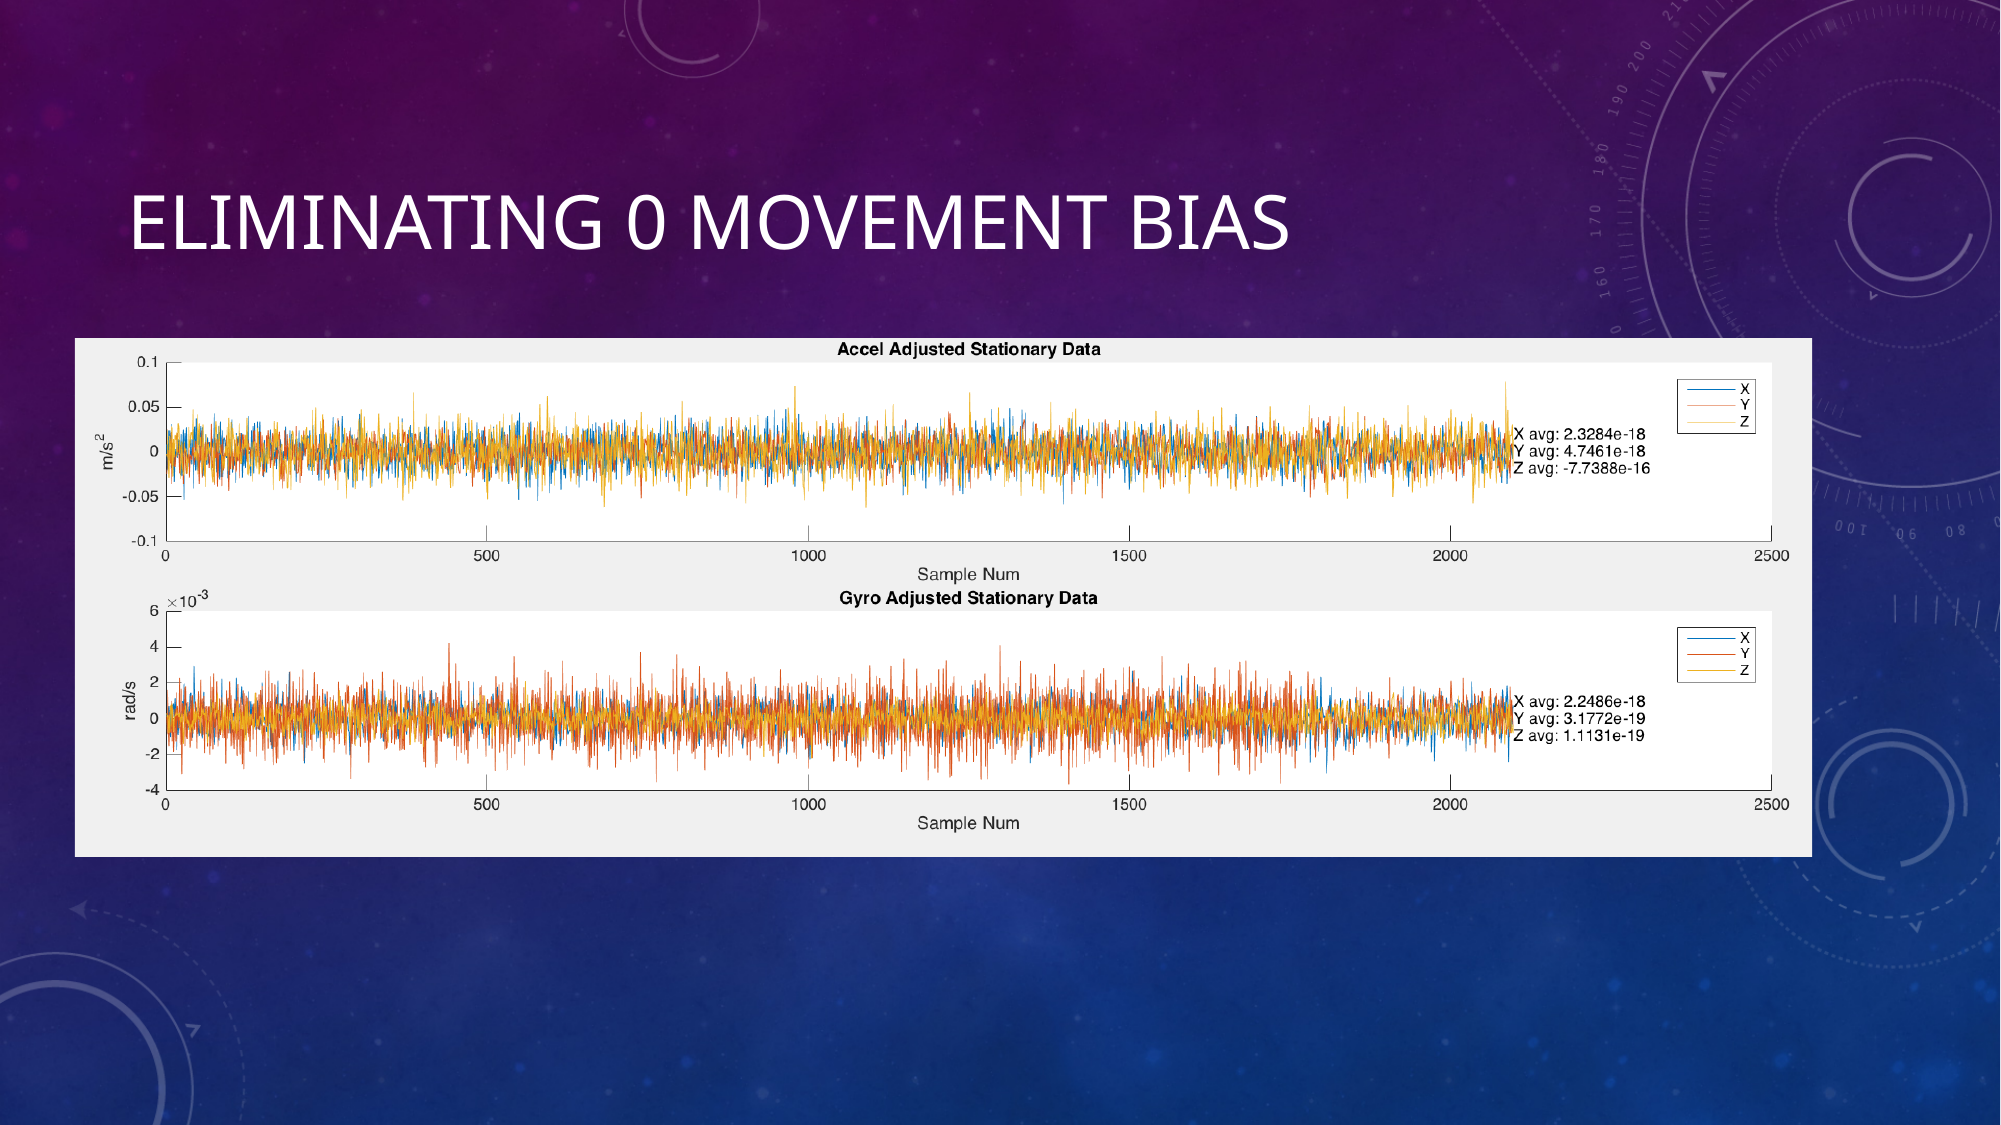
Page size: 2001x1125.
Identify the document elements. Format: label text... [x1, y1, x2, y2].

title Eliminating 0 Movement Bias [112, 99, 1775, 338]
picture [0, 0, 2001, 1125]
